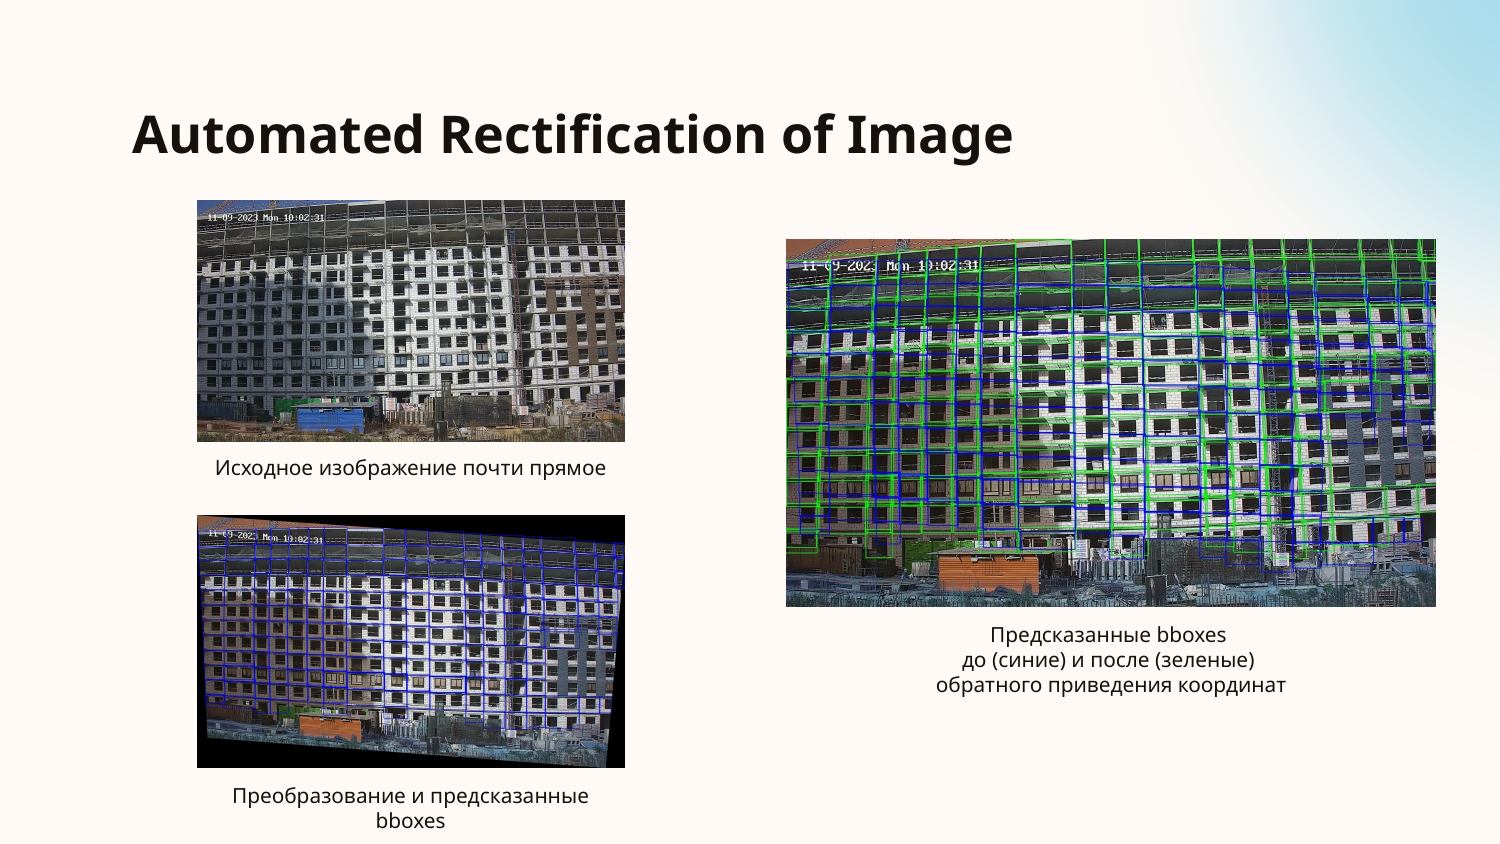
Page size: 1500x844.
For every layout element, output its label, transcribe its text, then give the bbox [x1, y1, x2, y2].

picture [196, 199, 625, 442]
title Automated Rectification of Image [117, 86, 1383, 177]
picture [749, 0, 1500, 756]
text_box Предсказанные bboxes до (синие) и после (зеленые) обратного приведения координат [865, 616, 1358, 712]
text_box Преобразование и предсказанные bboxes [180, 767, 641, 844]
text_box Исходное изображение почти прямое [193, 445, 628, 492]
picture [196, 515, 625, 768]
